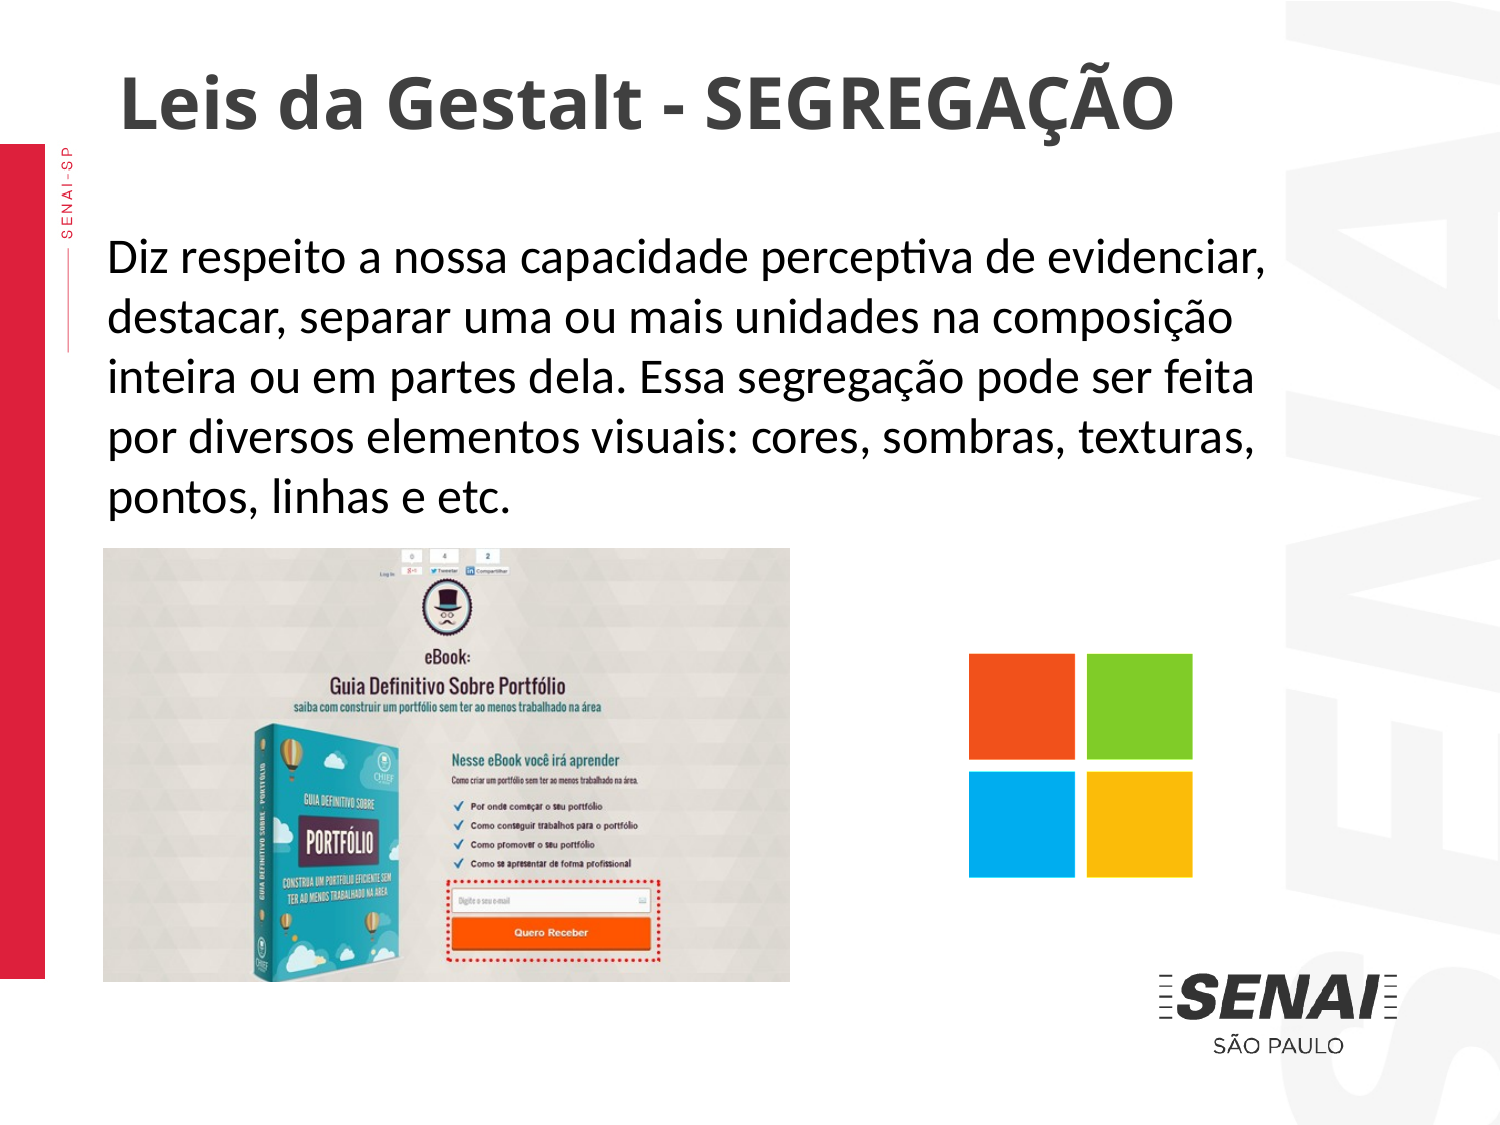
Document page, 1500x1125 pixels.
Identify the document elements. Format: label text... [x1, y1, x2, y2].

picture [0, 0, 1500, 1125]
list Leis da Gestalt - SEGREGAÇÃO [103, 59, 1397, 153]
text_box Diz respeito a nossa capacidade perceptiva de evidenciar, destacar, separar uma ou mais unidades na composição inteira ou em partes dela. Essa segregação pode ser feita por diversos elementos visuais: cores, sombras, texturas, pontos, linhas e etc. [92, 215, 1325, 531]
